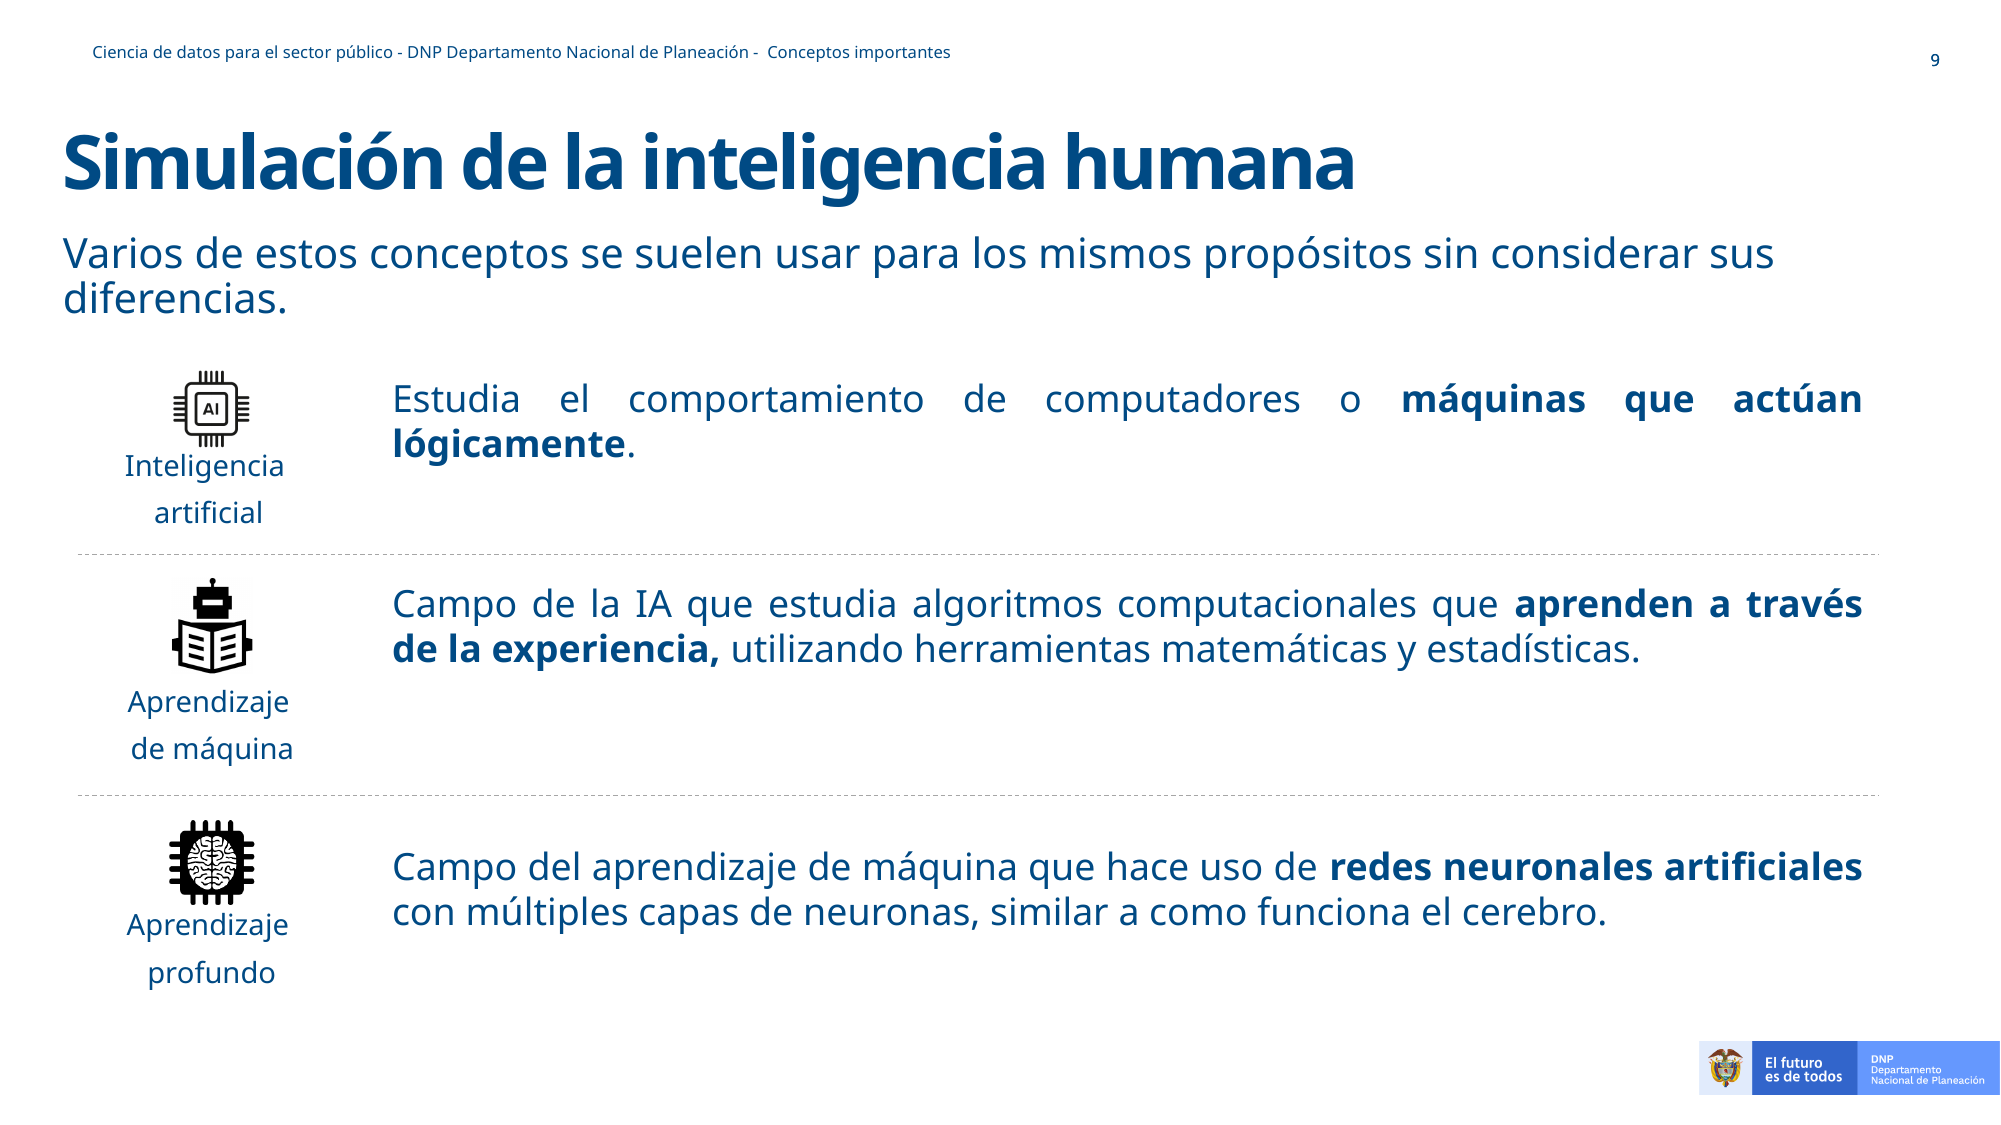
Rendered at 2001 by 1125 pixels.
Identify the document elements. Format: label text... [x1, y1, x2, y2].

text_box Aprendizaje de máquina [108, 675, 310, 774]
list Ciencia de datos para el sector público - DNP Departamento Nacional de Planeación - Conceptos importantes [77, 38, 1835, 85]
text_box Inteligencia artificial [109, 439, 308, 537]
picture [171, 577, 253, 674]
title Simulación de la inteligencia humana [47, 117, 1953, 210]
text_box Campo del aprendizaje de máquina que hace uso de redes neuronales artificiales con múltiples capas de neuronas, similar a como funciona el cerebro. [377, 835, 1879, 941]
list Varios de estos conceptos se suelen usar para los mismos propósitos sin considerar sus diferencias. [47, 224, 1954, 284]
text_box Estudia el comportamiento de computadores o máquinas que actúan lógicamente. [377, 367, 1879, 473]
picture [158, 820, 265, 905]
text_box Aprendizaje profundo [111, 899, 312, 997]
text_box Campo de la IA que estudia algoritmos computacionales que aprenden a través de la experiencia, utilizando herramientas matemáticas y estadísticas. [377, 572, 1879, 678]
picture [171, 368, 252, 449]
picture [1699, 1041, 2000, 1095]
